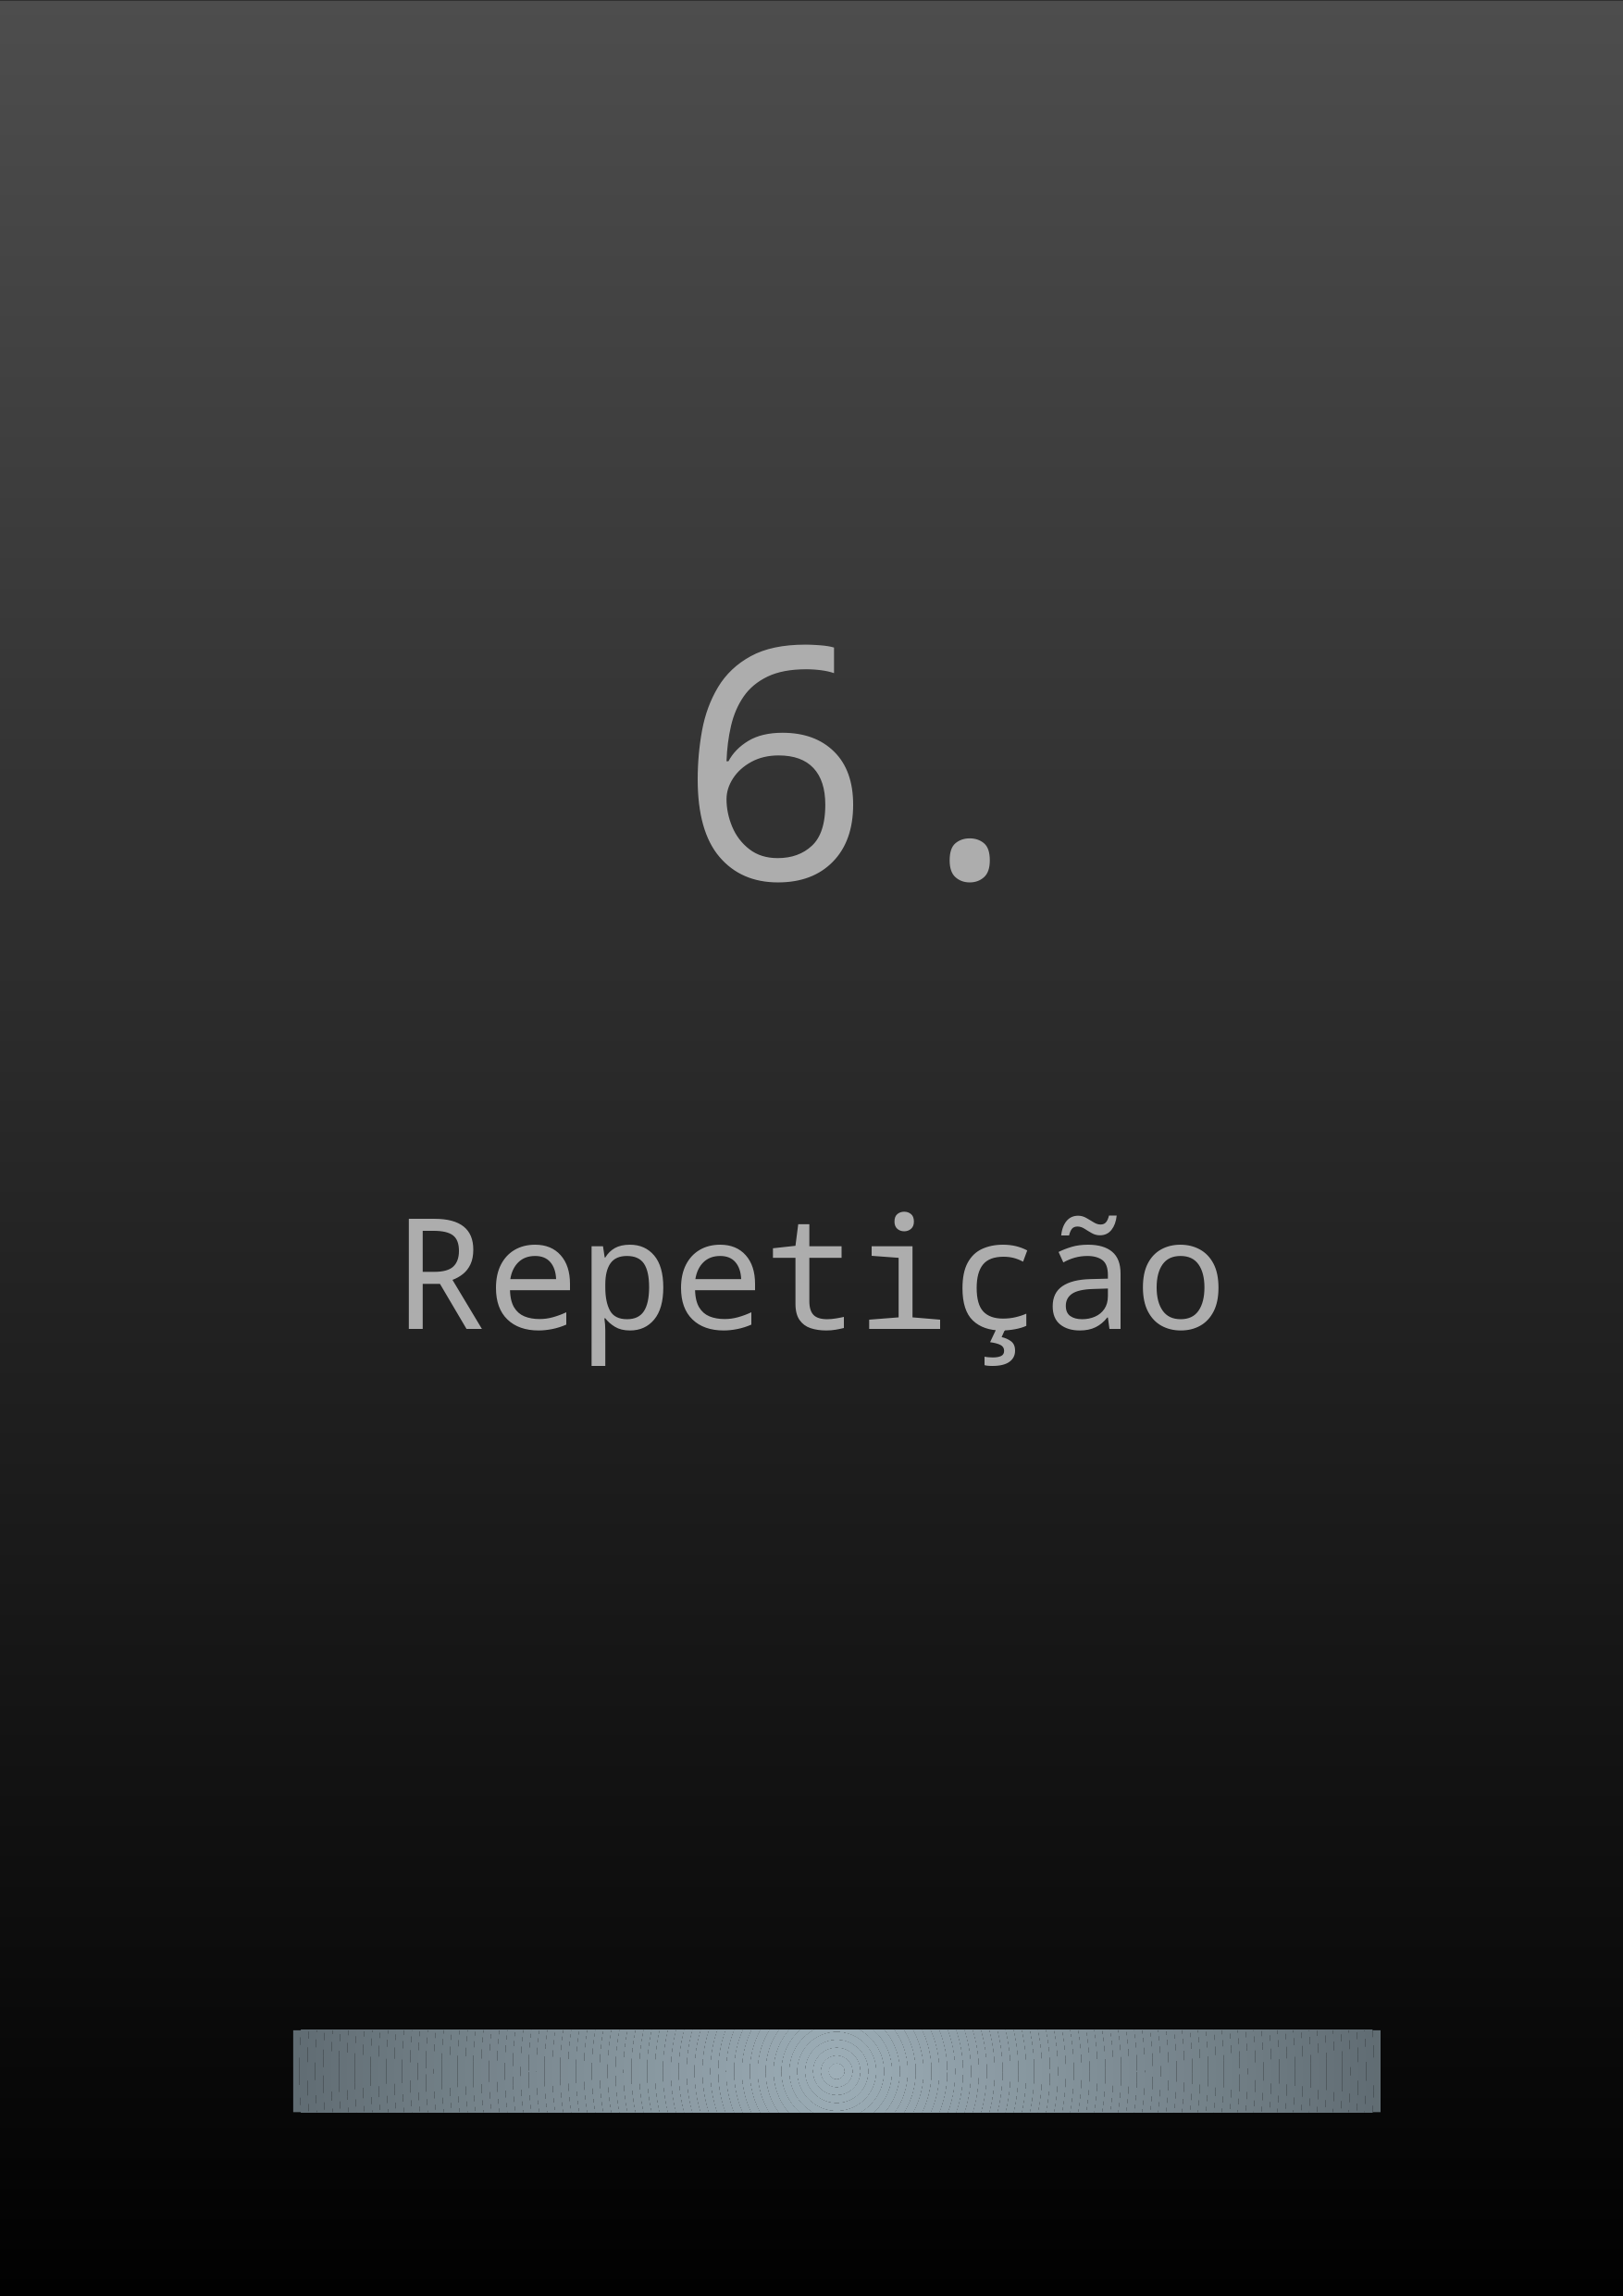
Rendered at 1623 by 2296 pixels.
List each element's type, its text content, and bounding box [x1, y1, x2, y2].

text_box Repetição [209, 1160, 1413, 1335]
text_box 6. [271, 541, 1475, 716]
text_box [0, 0, 1623, 2296]
text_box [292, 2029, 1381, 2113]
